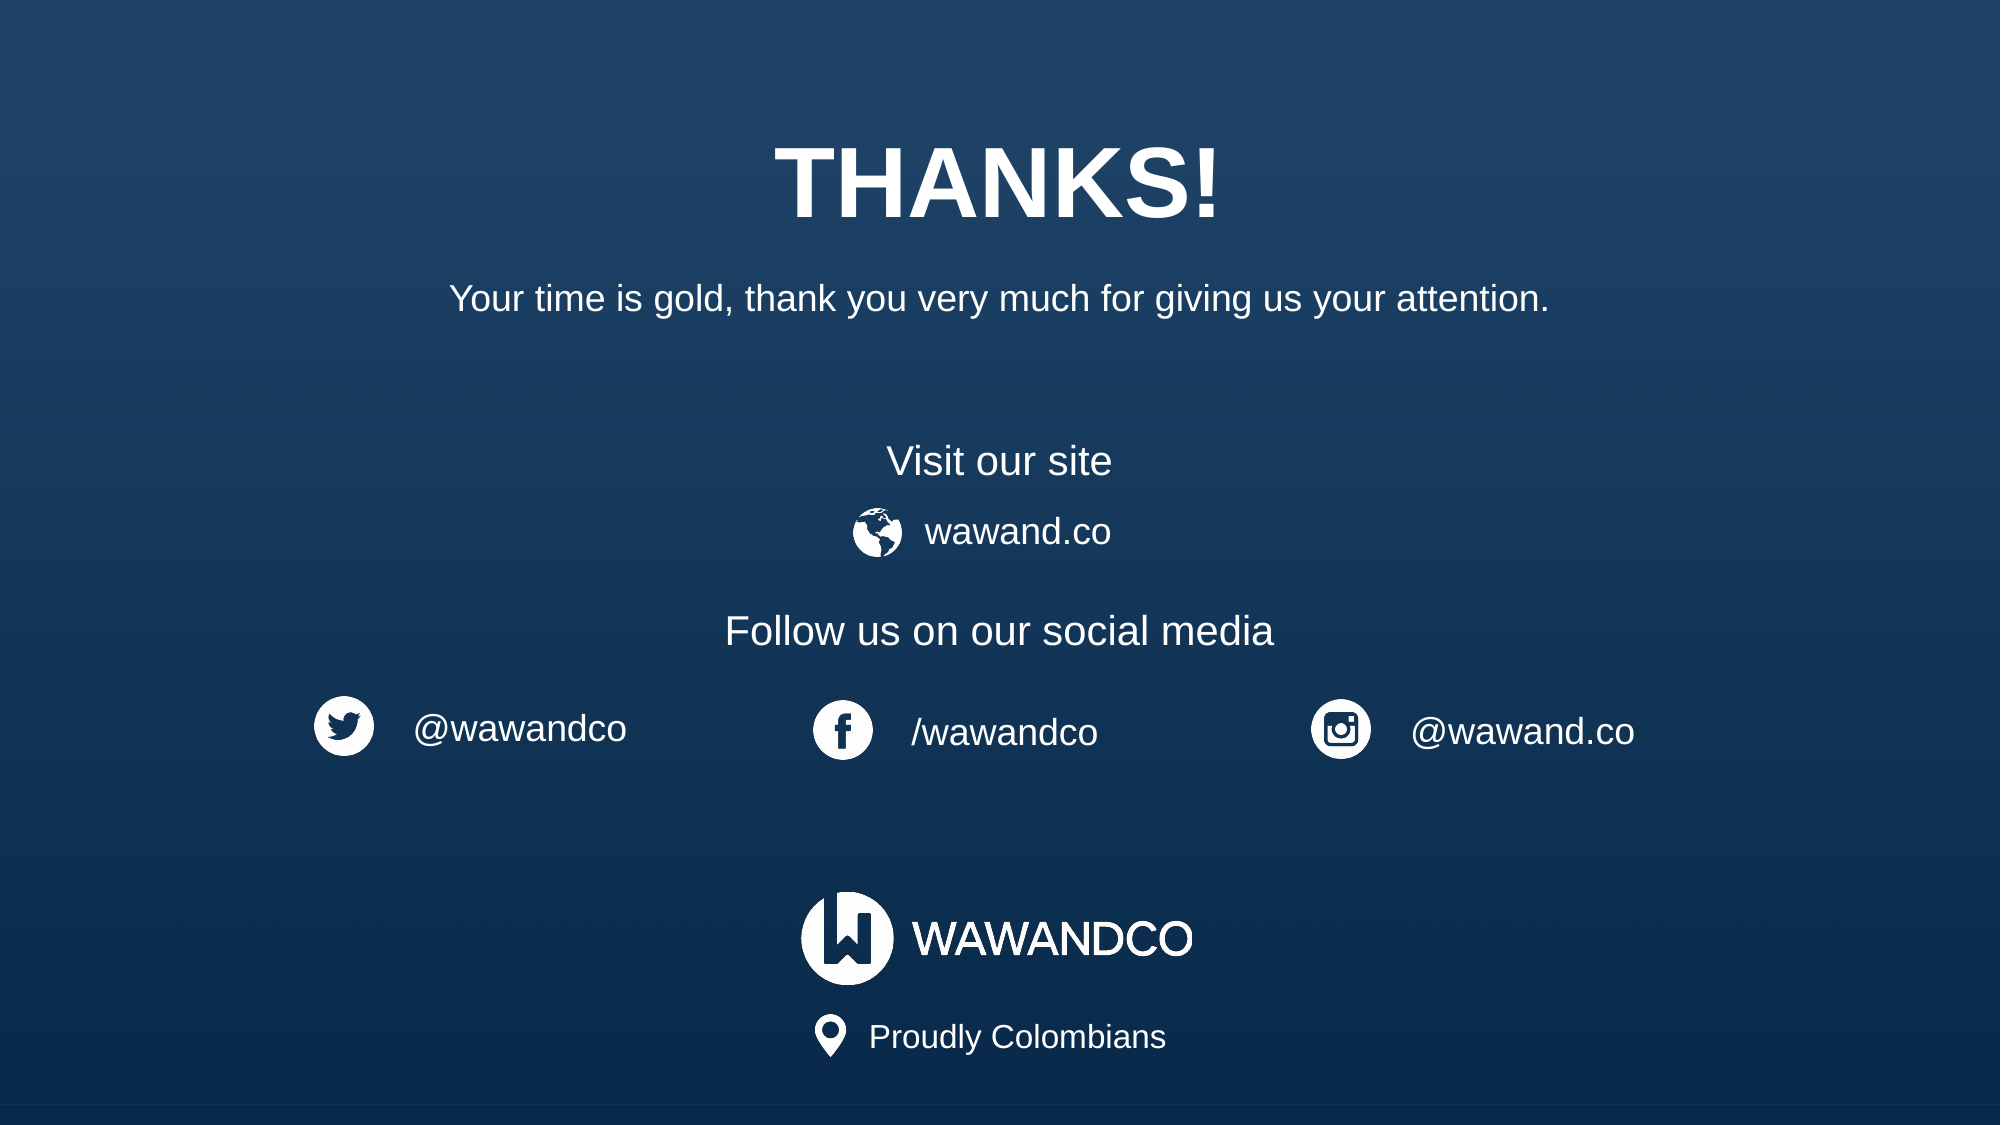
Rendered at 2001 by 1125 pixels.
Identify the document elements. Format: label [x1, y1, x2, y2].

text_box [314, 695, 1686, 762]
text_box [809, 1007, 1191, 1064]
text_box [853, 499, 1146, 561]
picture [0, 0, 2000, 1125]
